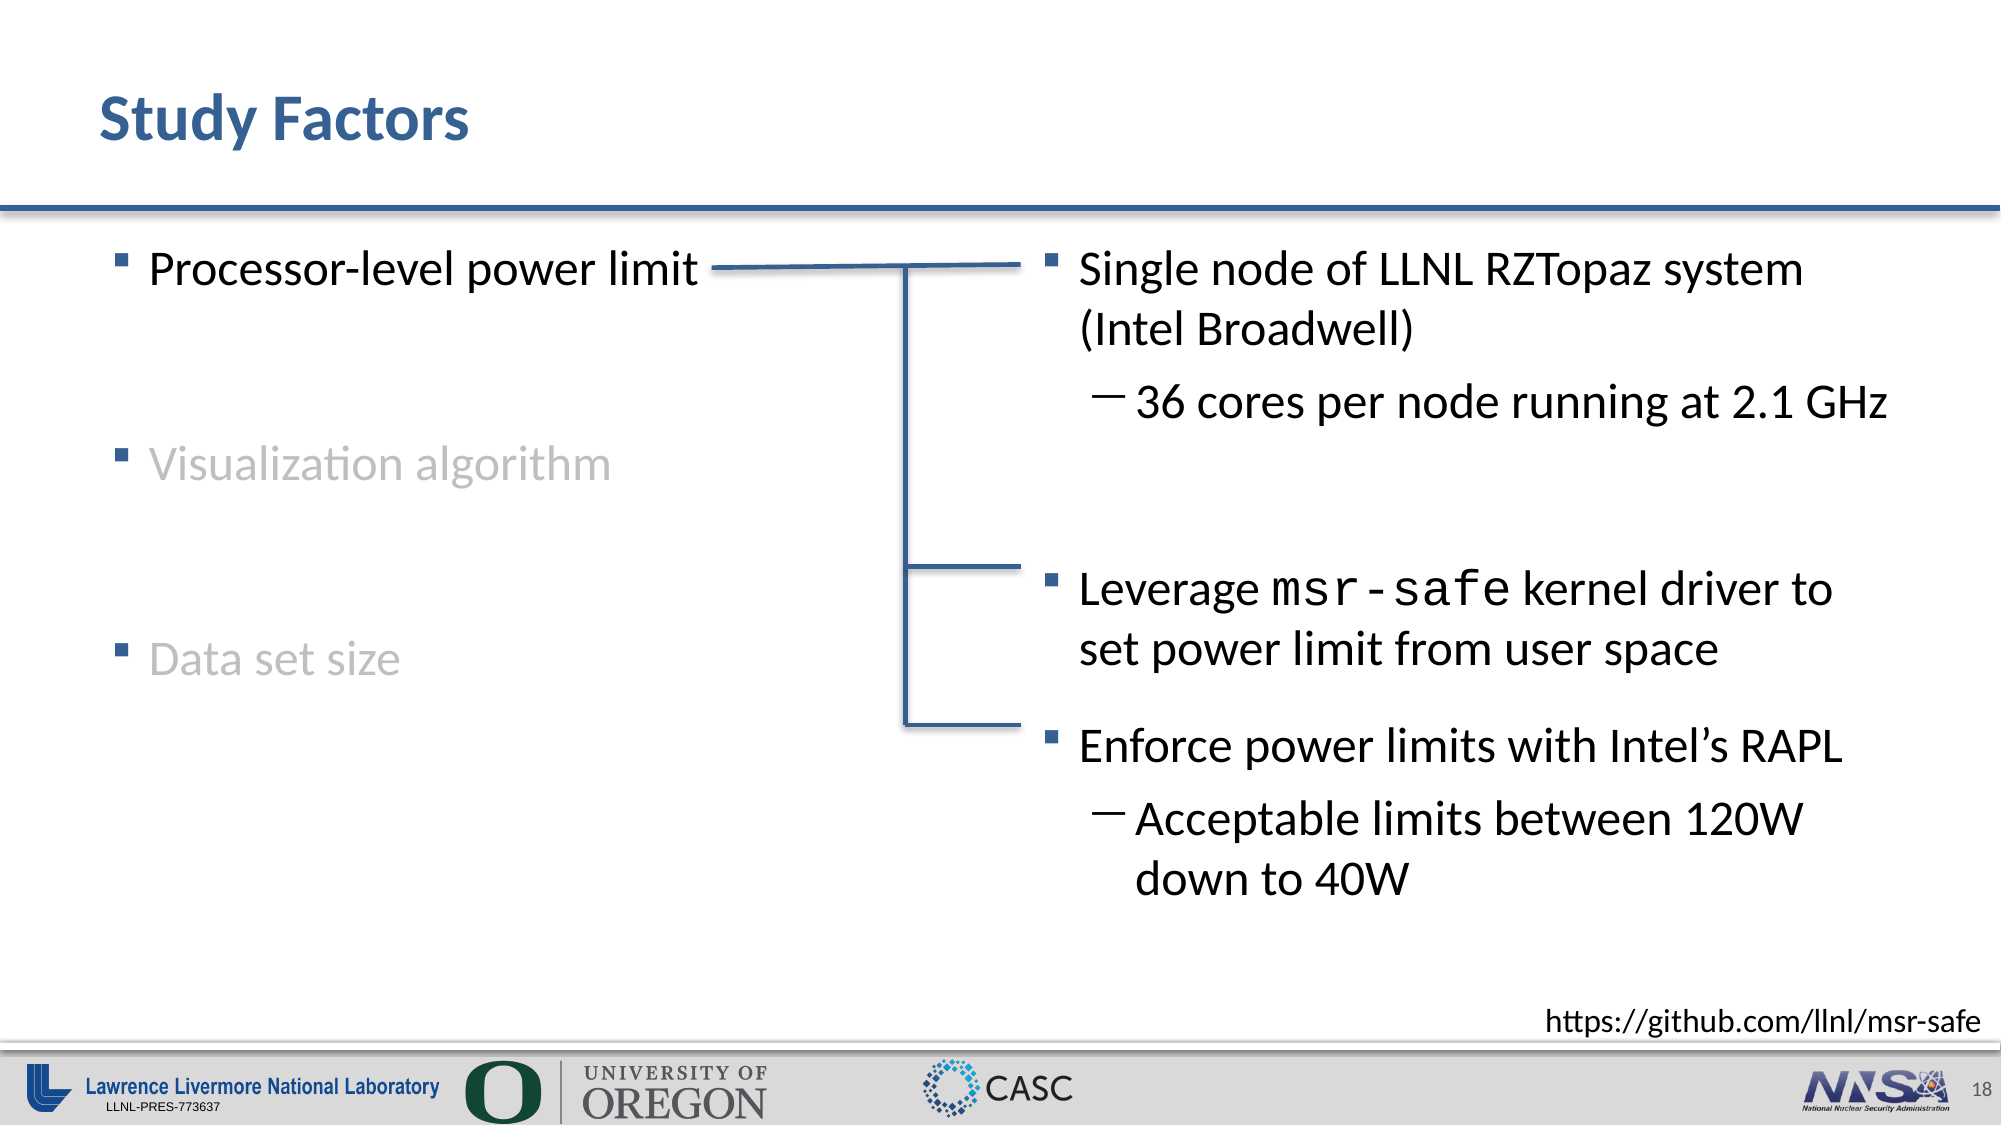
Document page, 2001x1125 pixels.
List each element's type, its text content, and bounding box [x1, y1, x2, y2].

picture [27, 1059, 768, 1125]
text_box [711, 264, 905, 268]
text_box https://github.com/llnl/msr-safe [1527, 991, 2000, 1047]
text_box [906, 264, 1021, 268]
picture [1795, 1057, 1956, 1119]
picture [921, 1058, 1077, 1119]
title Study Factors [99, 36, 1900, 202]
list Single node of LLNL RZTopaz system (Intel Broadwell) 36 cores per node running at 2.1 GHz Leverage msr-safe kernel driver to set power limit from user space Enforce power limits with Intel’s RAPL Acceptable limits between 120W down to 40W [1032, 235, 1900, 1037]
list Processor-level power limit Visualization algorithm Data set size [101, 235, 970, 1037]
